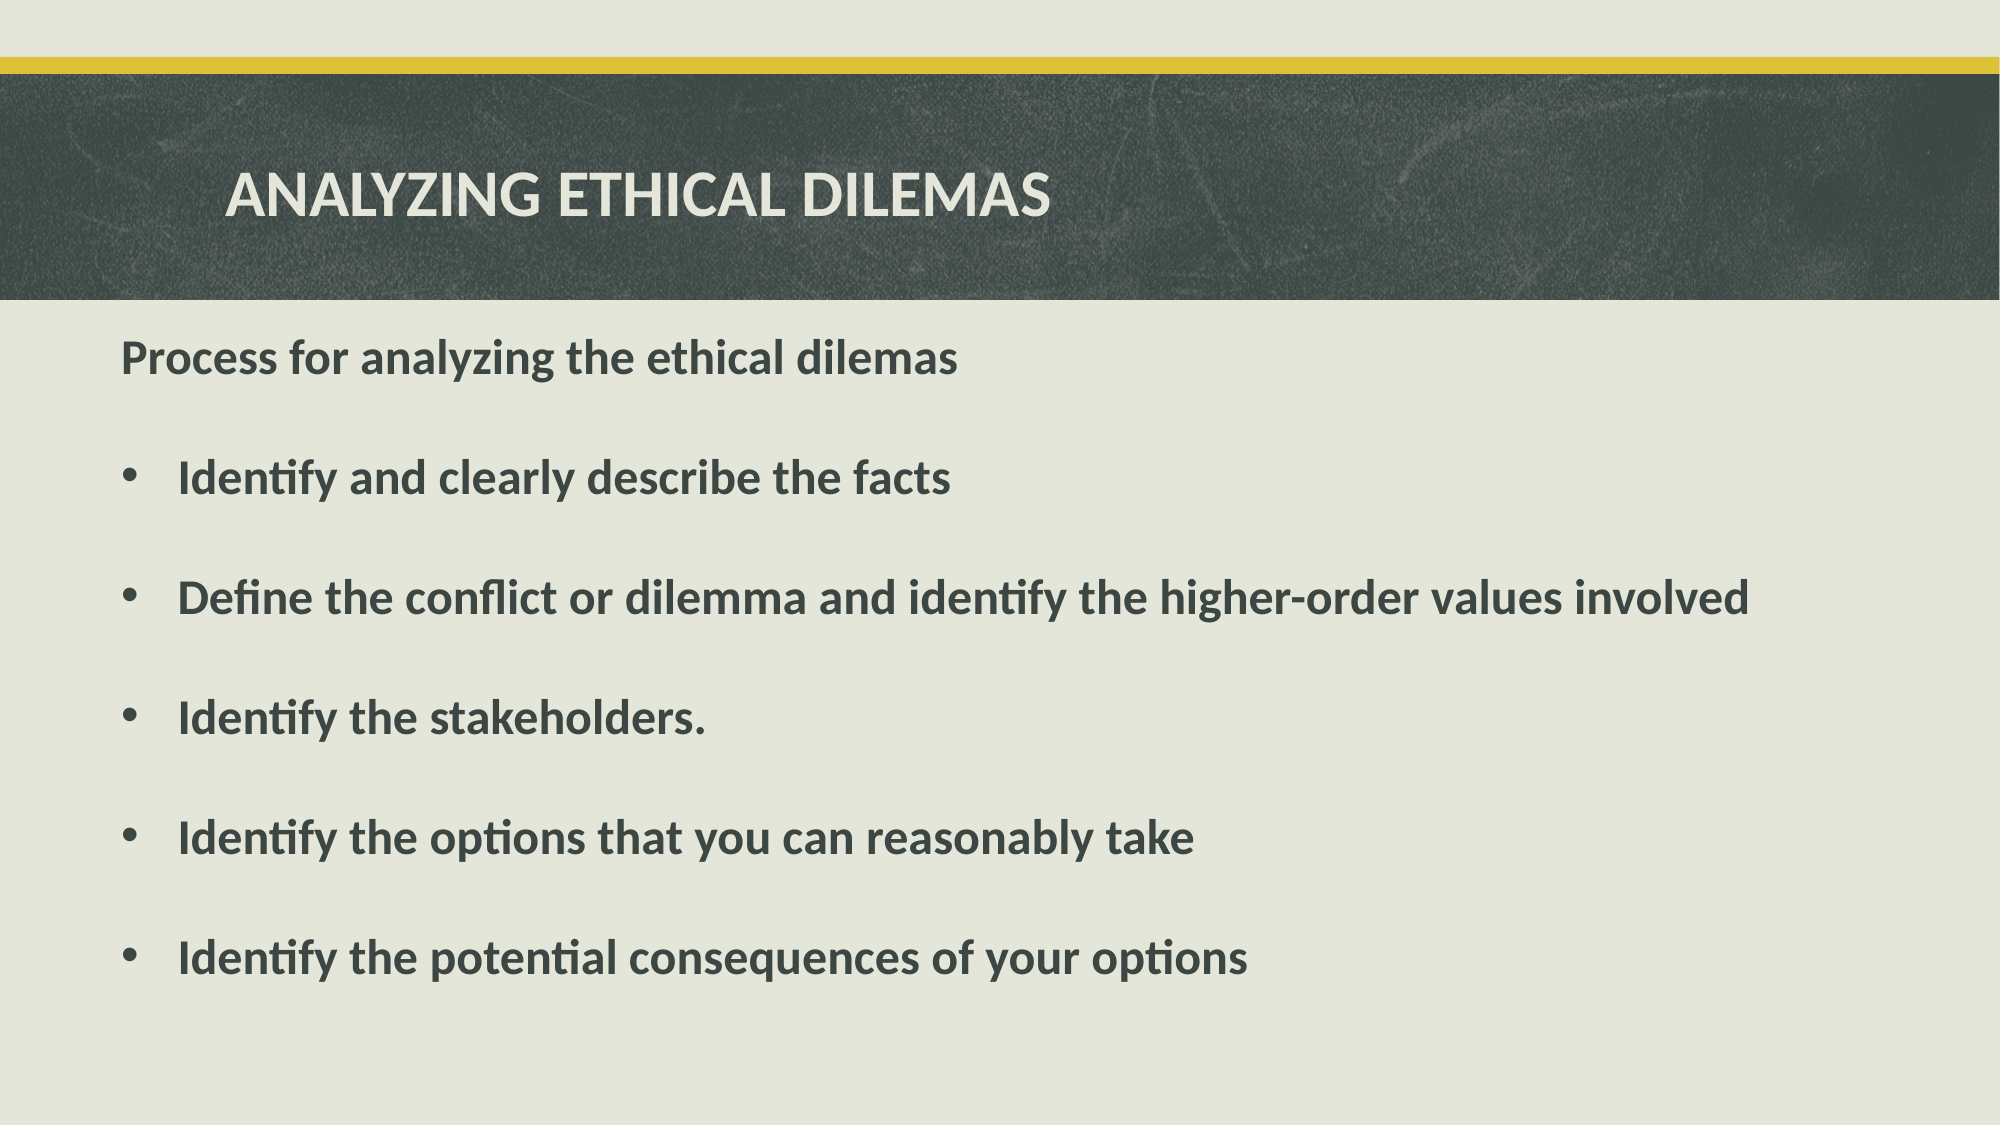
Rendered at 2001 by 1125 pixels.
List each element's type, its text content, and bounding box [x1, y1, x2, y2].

text_box Process for analyzing the ethical dilemas Identify and clearly describe the facts Define the conflict or dilemma and identify the higher-order values involved Identify the stakeholders. Identify the options that you can reasonably take Identify the potential consequences of your options [106, 317, 1800, 993]
title ANALYZING ETHICAL DILEMAS [210, 76, 1868, 311]
picture [0, 74, 2000, 300]
